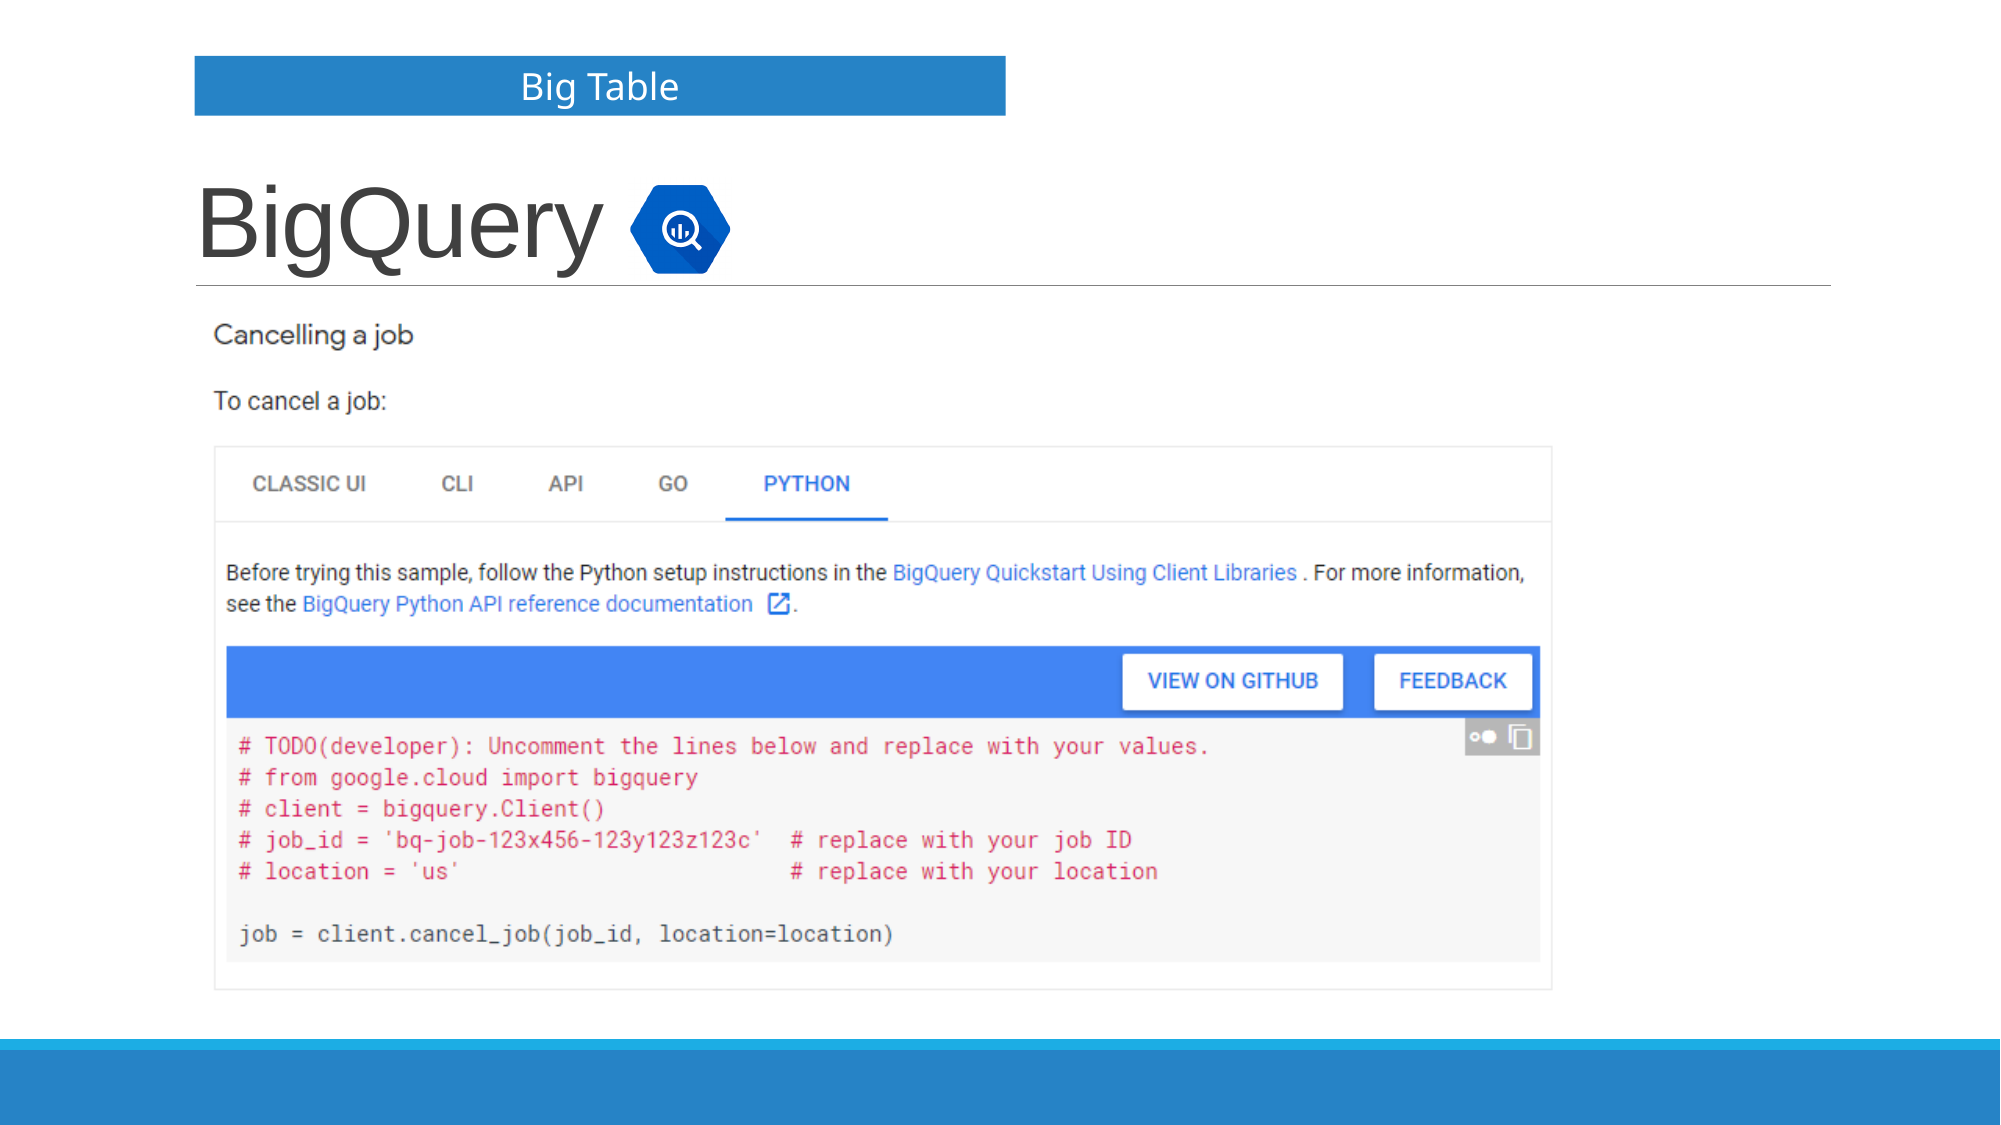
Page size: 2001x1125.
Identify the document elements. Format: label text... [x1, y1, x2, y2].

picture [193, 309, 1567, 1003]
text_box Big Table [194, 55, 1006, 116]
title BigQuery [180, 116, 1830, 285]
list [628, 176, 733, 281]
